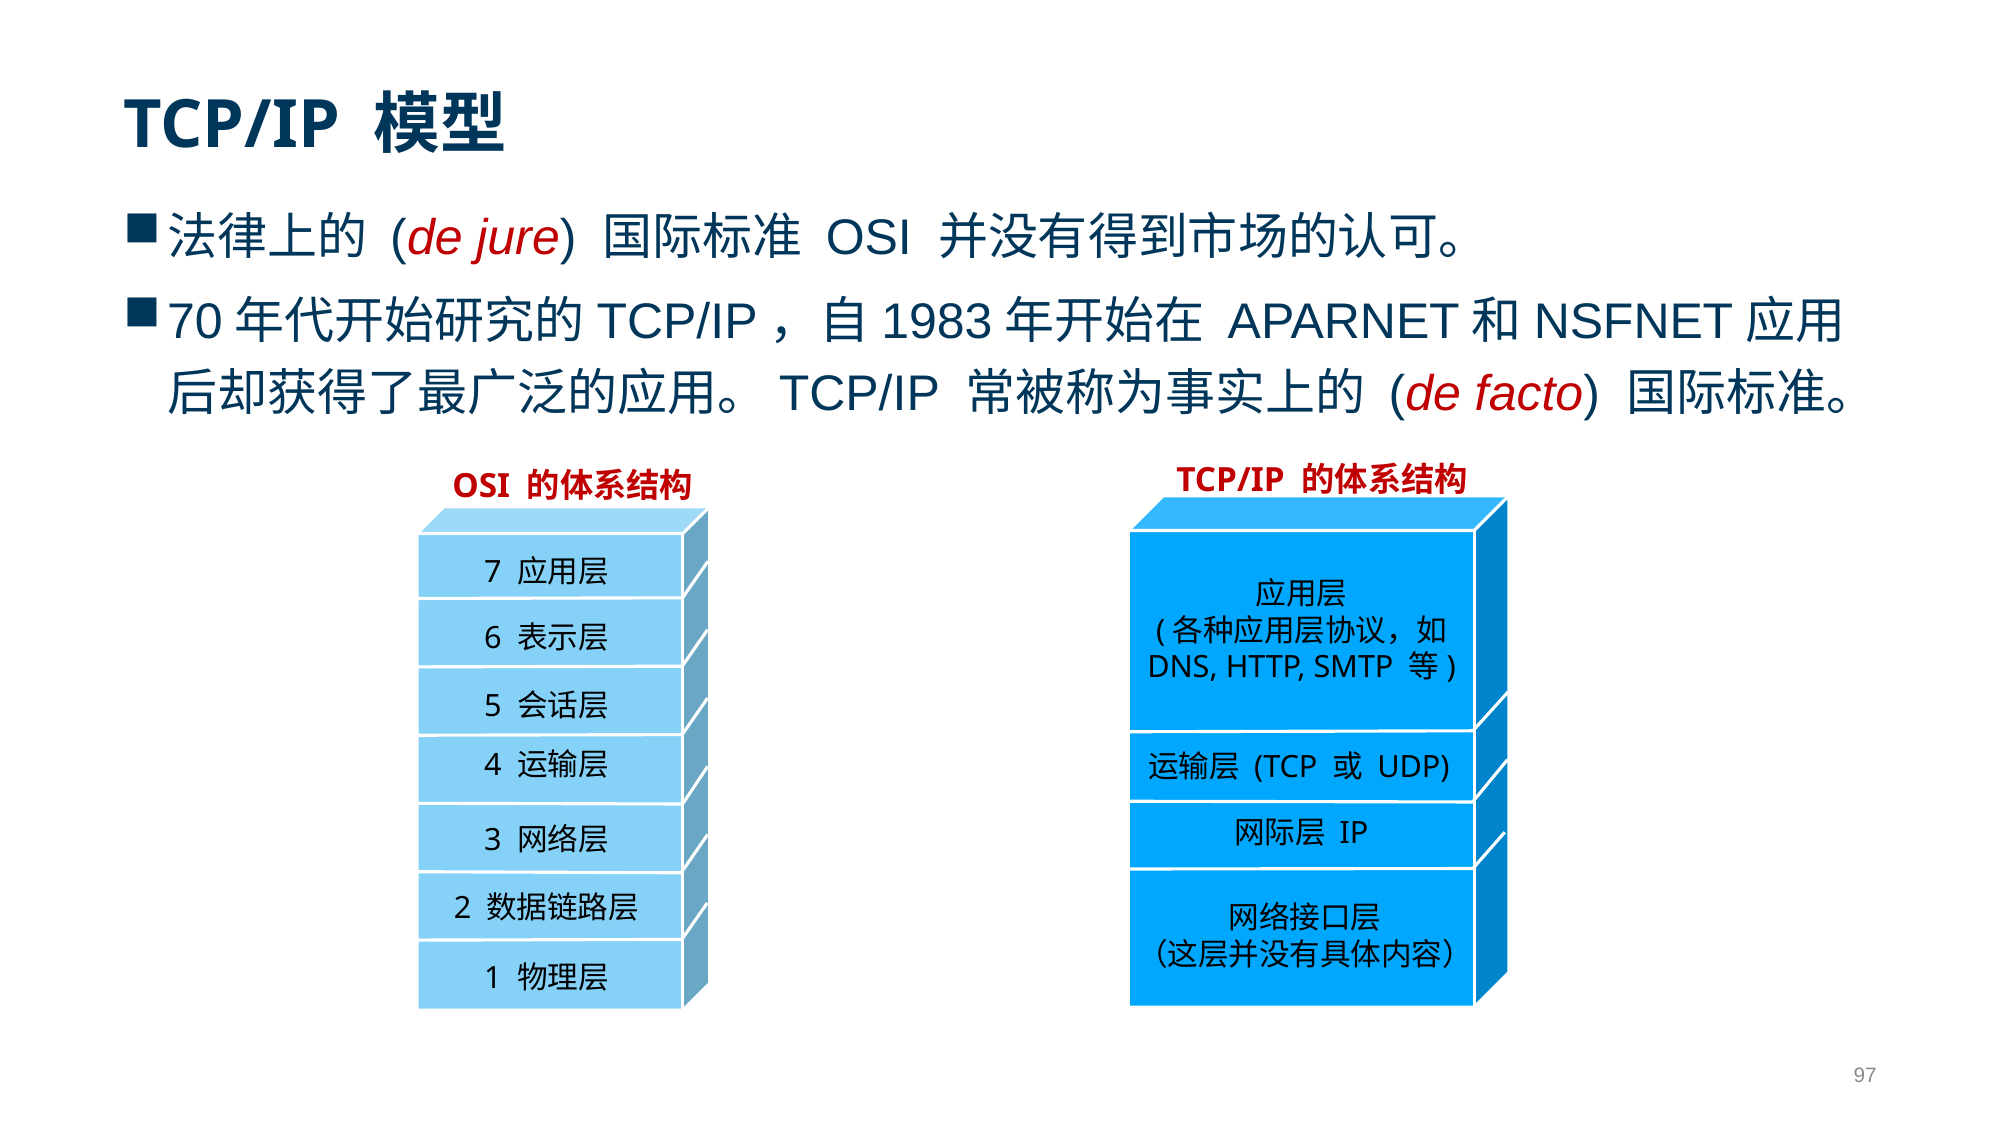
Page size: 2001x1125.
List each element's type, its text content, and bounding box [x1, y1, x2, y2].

text_box 网络接口层 （这层并没有具体内容） [1122, 890, 1488, 979]
text_box 7 应用层 [469, 544, 624, 596]
text_box [1128, 693, 1509, 1008]
title TCP/IP 模型 [108, 21, 1890, 169]
text_box 3 网络层 [469, 812, 624, 865]
text_box [1127, 691, 1509, 732]
list 法律上的 (de jure) 国际标准 OSI 并没有得到市场的认可。 70年代开始研究的TCP/IP，自1983年开始在 APARNET和NSFNET应用后却获得了最广泛的应用。TCP/IP 常被称为事实上的 (de facto) 国际标准。 [108, 184, 1890, 1007]
text_box [416, 834, 708, 873]
text_box 网际层 IP [1219, 805, 1384, 858]
slide_number 97 [1759, 1051, 1892, 1097]
text_box 4 运输层 [469, 737, 624, 789]
text_box 运输层 (TCP 或 UDP) [1133, 740, 1465, 792]
text_box [416, 561, 708, 599]
text_box 5 会话层 [469, 678, 624, 730]
text_box [416, 698, 708, 736]
text_box [416, 766, 708, 804]
text_box [416, 506, 710, 1011]
text_box [1127, 759, 1508, 802]
text_box TCP/IP 的体系结构 [1161, 450, 1483, 506]
text_box 1 物理层 [469, 951, 624, 1003]
text_box 应用层 (各种应用层协议，如 DNS, HTTP, SMTP 等) [1132, 566, 1471, 692]
text_box OSI 的体系结构 [437, 457, 708, 512]
text_box [416, 629, 708, 667]
text_box 2 数据链路层 [438, 880, 654, 932]
text_box [1128, 495, 1509, 731]
text_box [416, 902, 708, 941]
text_box [1127, 832, 1505, 869]
text_box 6 表示层 [469, 610, 624, 662]
